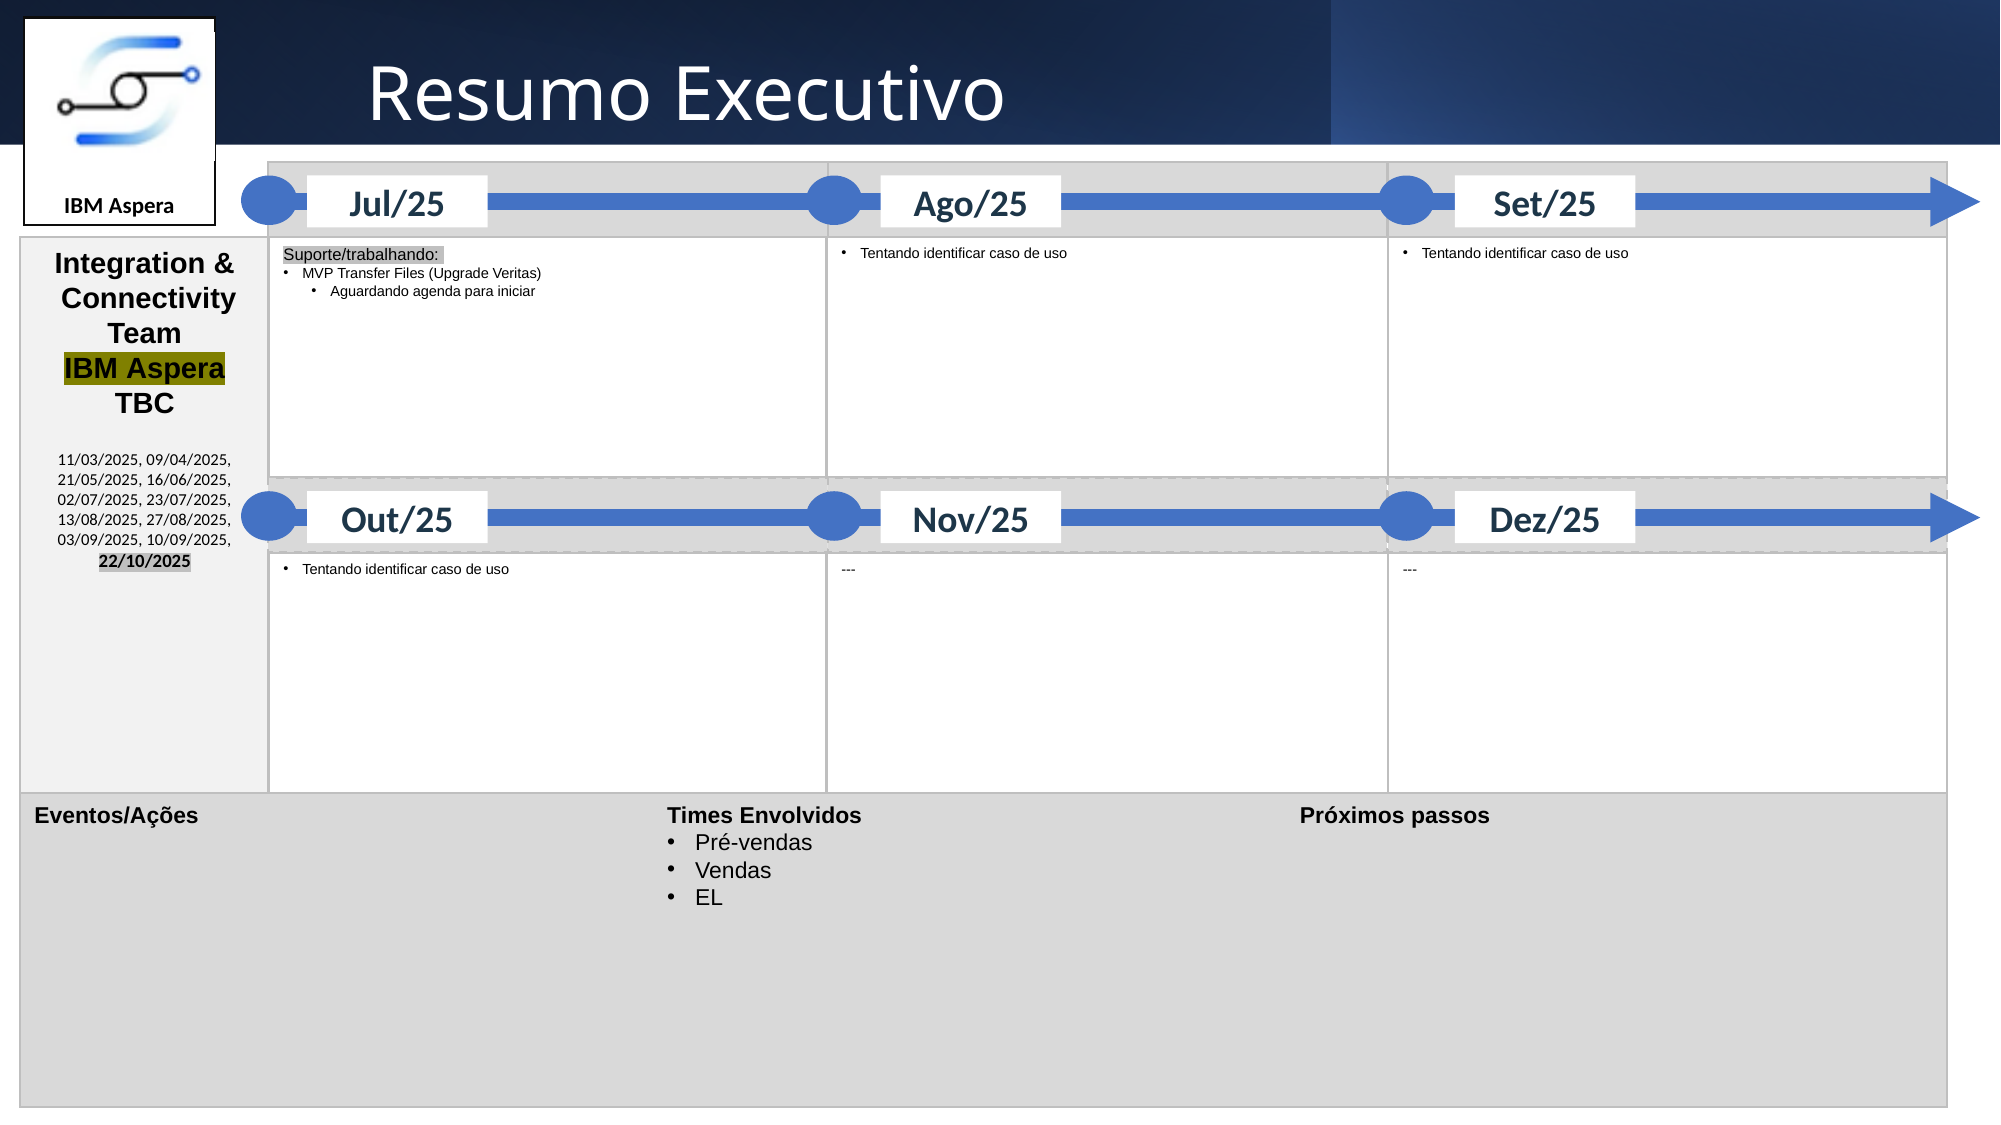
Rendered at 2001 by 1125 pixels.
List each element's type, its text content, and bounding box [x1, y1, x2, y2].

text_box Eventos/Ações Times Envolvidos Pré-vendas Vendas EL Próximos passos [19, 794, 1948, 1108]
text_box [74, 0, 2000, 144]
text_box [241, 162, 1981, 793]
text_box Integration & Connectivity Team IBM Aspera TBC 11/03/2025, 09/04/2025, 21/05/2025, 16/06/2025, 02/07/2025, 23/07/2025, 13/08/2025, 27/08/2025, 03/09/2025, 10/09/2025, 22/10/2025 [19, 236, 267, 794]
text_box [23, 17, 215, 226]
text_box [0, 0, 74, 144]
text_box [0, 144, 2000, 310]
text_box [0, 310, 2000, 1125]
text_box Resumo Executivo [351, 48, 1908, 145]
